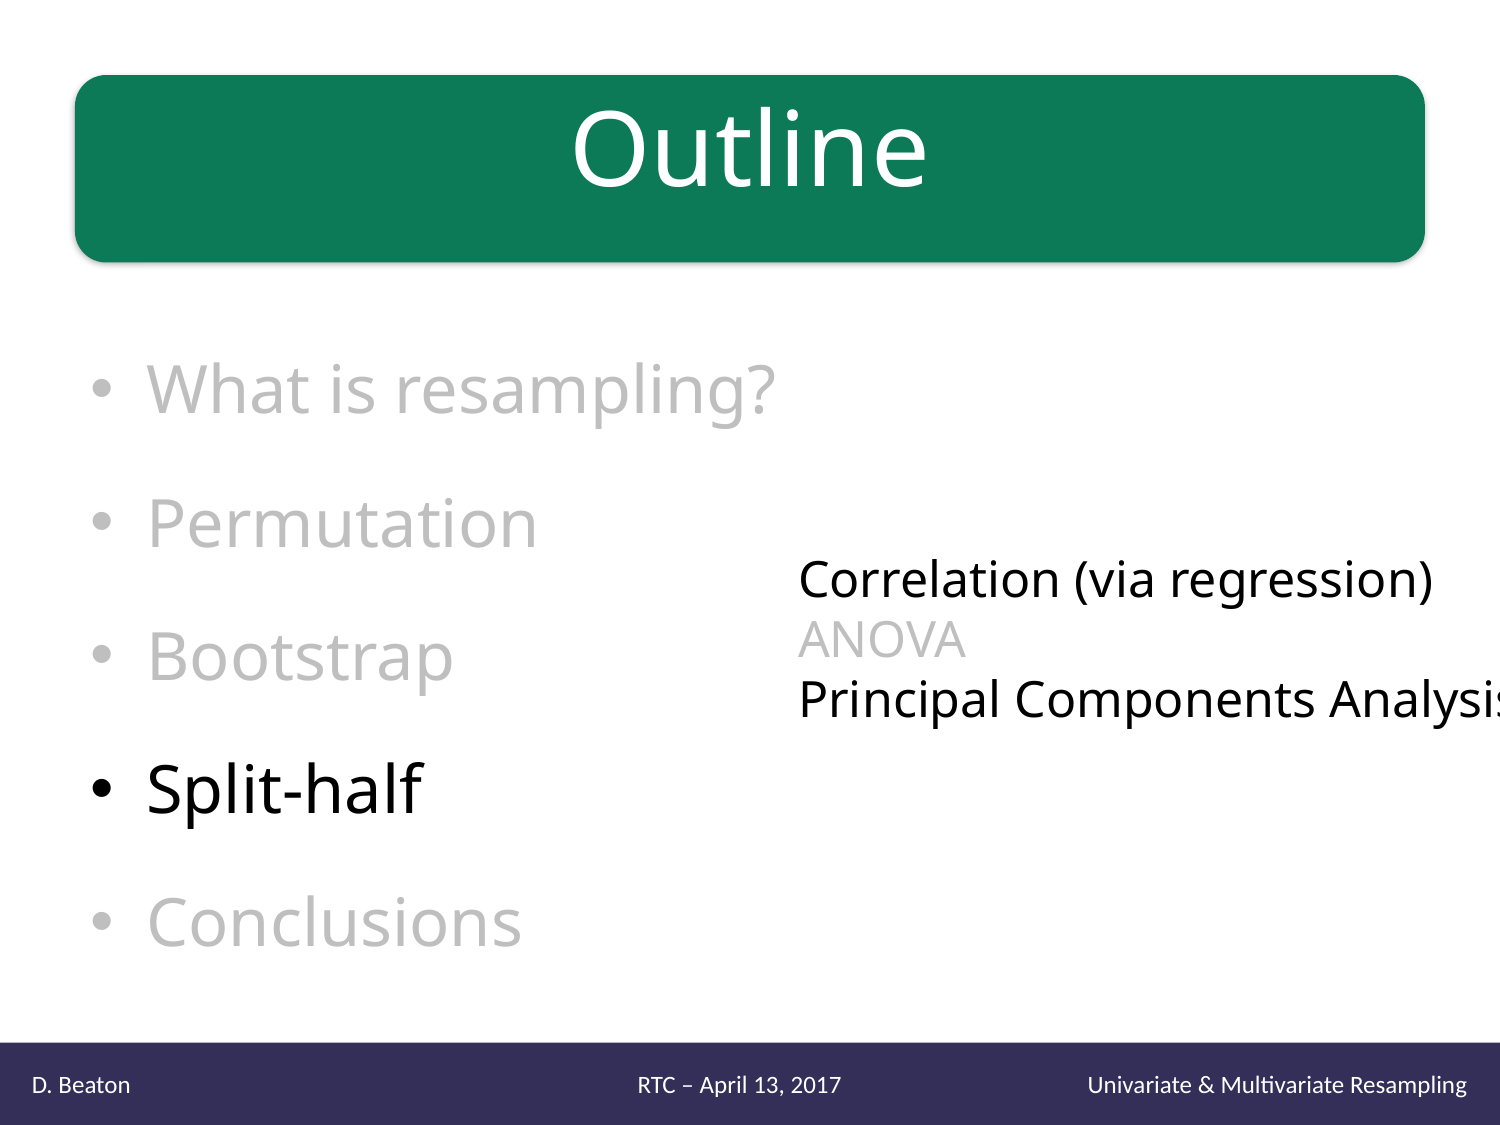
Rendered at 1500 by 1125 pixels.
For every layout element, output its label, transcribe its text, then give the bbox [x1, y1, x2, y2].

text_box Correlation (via regression) ANOVA Principal Components Analysis [783, 539, 1500, 735]
title Outline [75, 75, 1425, 262]
list What is resampling? Permutation Bootstrap Split-half Conclusions [75, 262, 1425, 1005]
